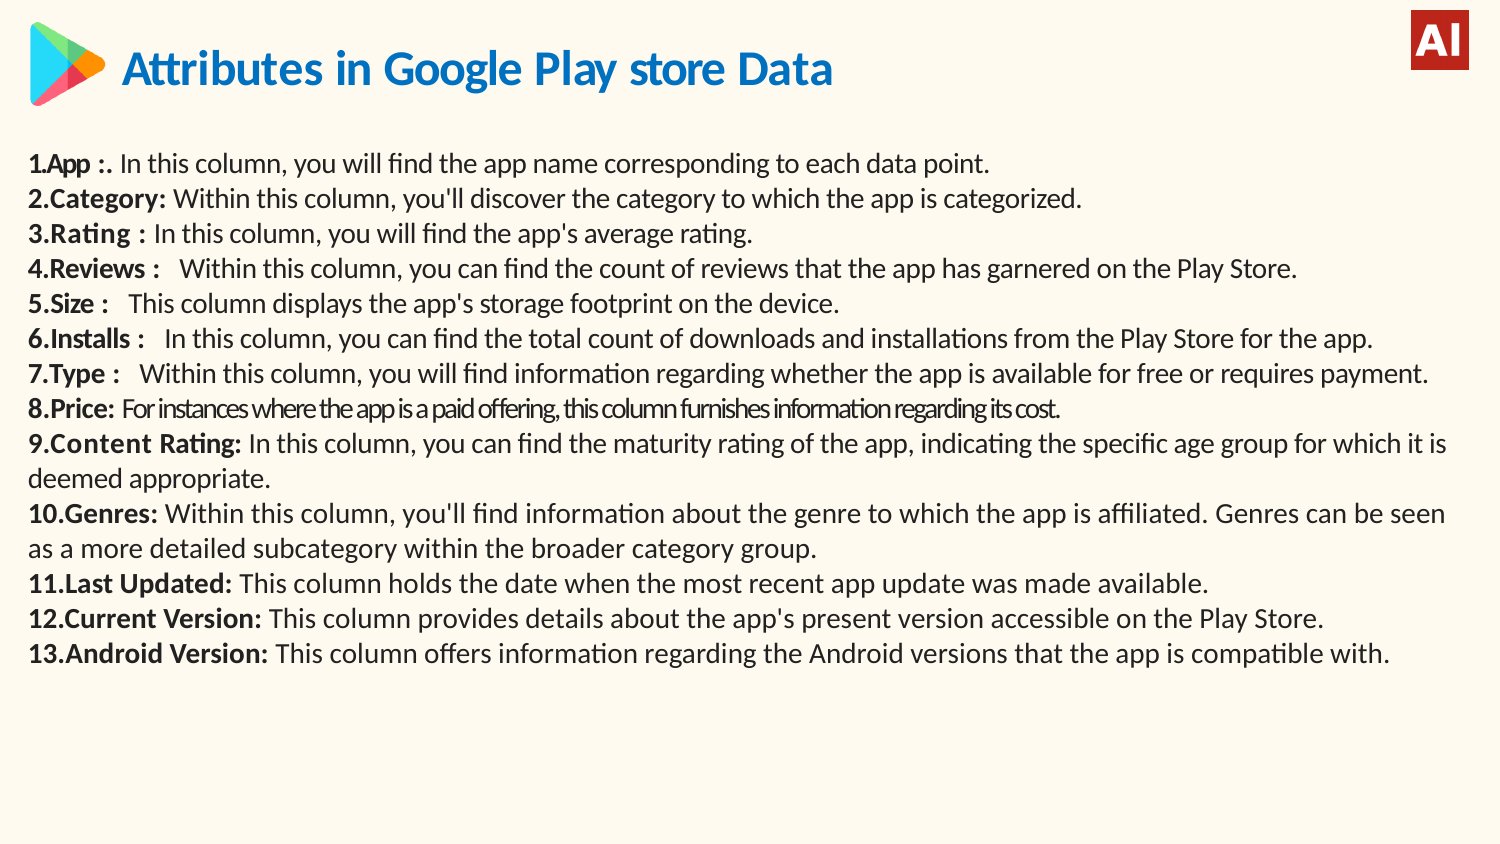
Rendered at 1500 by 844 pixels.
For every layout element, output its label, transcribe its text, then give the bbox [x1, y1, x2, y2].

title 1.App :. In this column, you will find the app name corresponding to each data point. 2.Category: Within this column, you'll discover the category to which the app is categorized. 3.Rating : In this column, you will find the app's average rating. 4.Reviews : Within this column, you can find the count of reviews that the app has garnered on the Play Store. 5.Size : This column displays the app's storage footprint on the device. 6.Installs : In this column, you can find the total count of downloads and installations from the Play Store for the app. 7.Type : Within this column, you will find information regarding whether the app is available for free or requires payment. 8.Price: For instances where the app is a paid offering, this column furnishes information regarding its cost. 9.Content Rating: In this column, you can find the maturity rating of the app, indicating the specific age group for which it is deemed appropriate. 10.Genres: Within this column, you'll find information about the genre to which the app is affiliated. Genres can be seen as a more detailed subcategory within the broader category group. 11.Last Updated: This column holds the date when the most recent app update was made available. 12.Current Version: This column provides details about the app's present version accessible on the Play Store. 13.Android Version: This column offers information regarding the Android versions that the app is compatible with. [25, 142, 1475, 705]
picture [1411, 10, 1469, 70]
text_box Attributes in Google Play store Data [119, 33, 949, 96]
text_box [25, 22, 110, 106]
